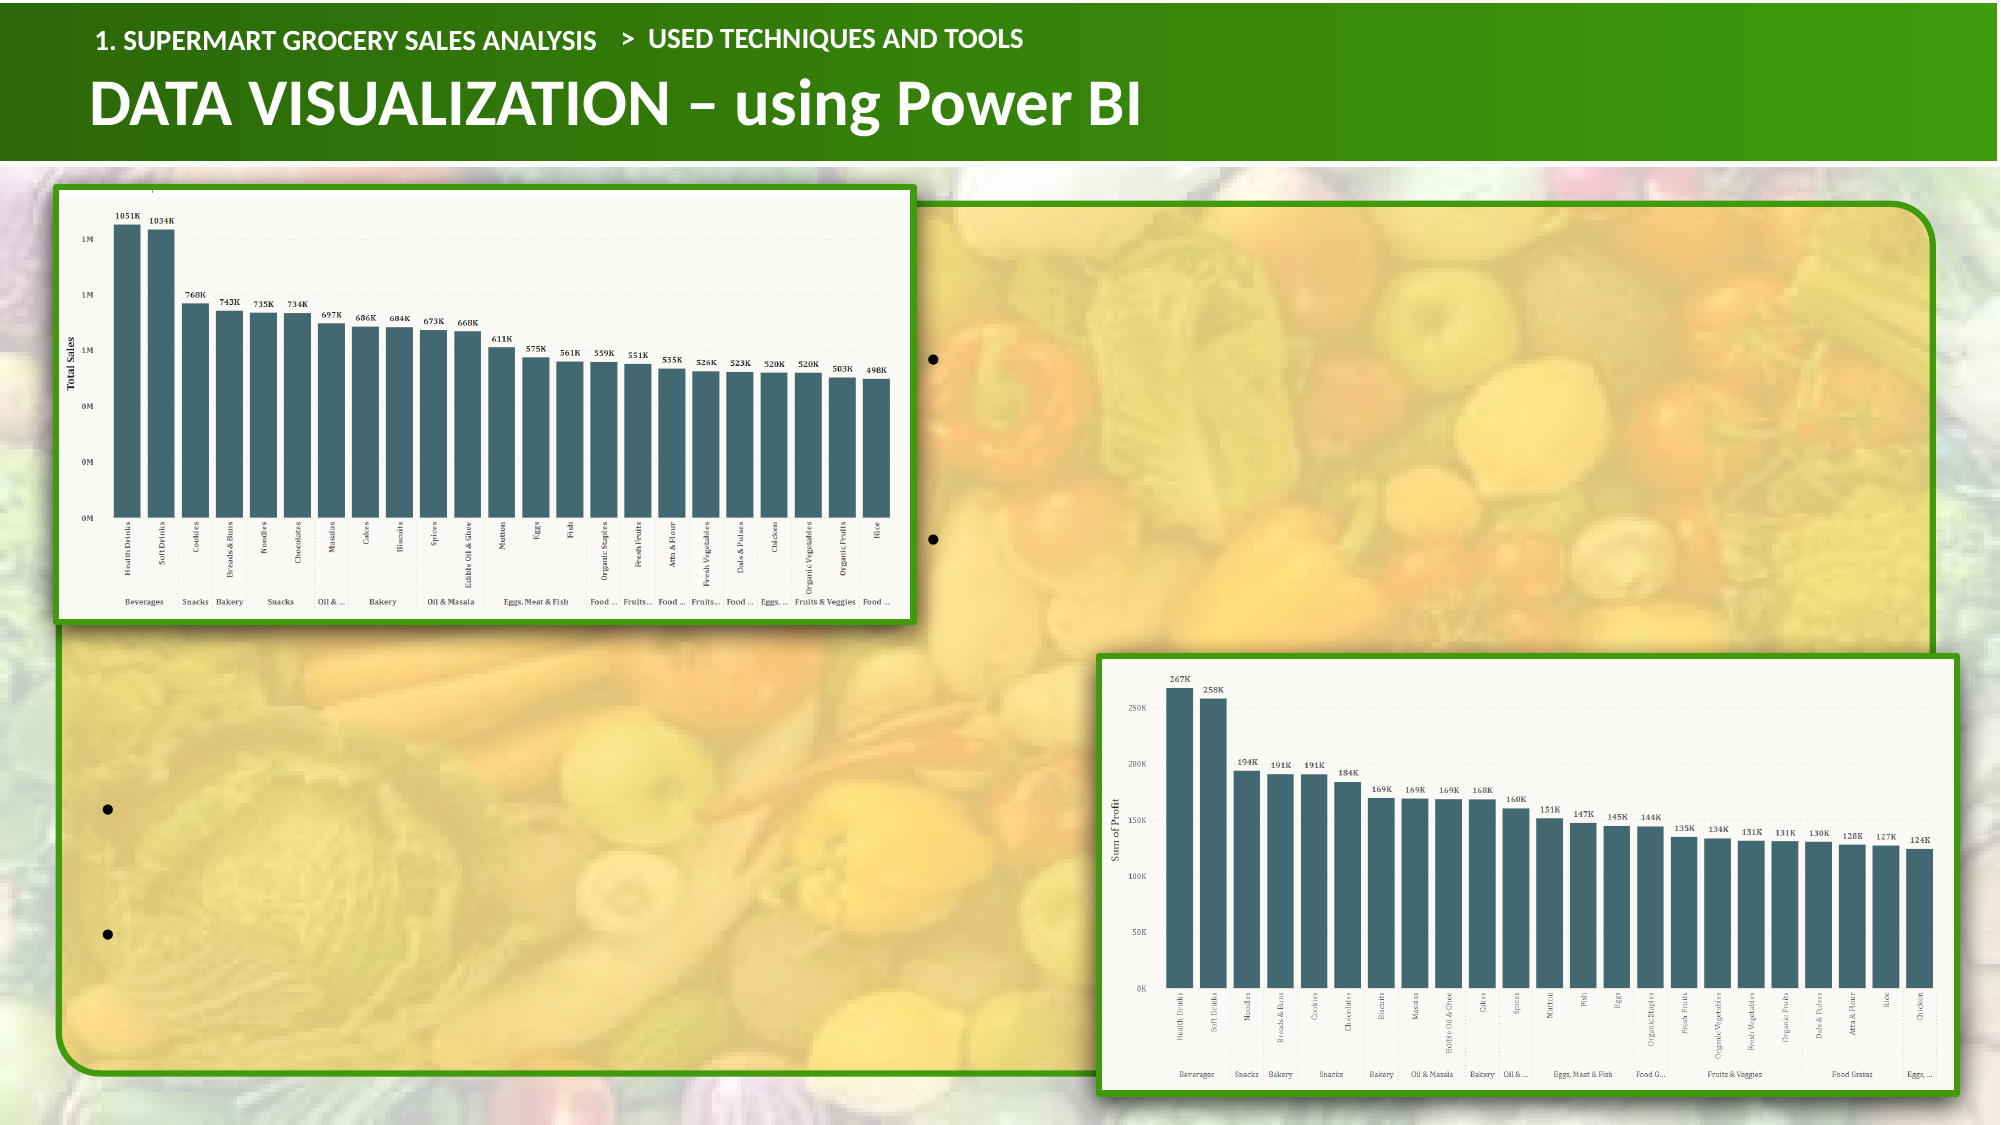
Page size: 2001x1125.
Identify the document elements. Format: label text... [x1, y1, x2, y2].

text_box This is the Sales chart. From this chart, we can conclude that: Health drinks and soft drinks are the most selling products which constitute for about 2.1 million sold products combined. Snacks and Bakery items take the second best selling products. [912, 240, 1892, 615]
text_box [57, 202, 1934, 1075]
text_box This is the Profits chart. From this chart, we can conclude that: Beverages yield the most profit of about 530 Thousand (about 14.03 %) by itself (Health and soft drinks) Snacks category has constituted about 15.16 % of the total profit when combined (noodles, cookies & chocolates) [86, 654, 1066, 1055]
text_box 1. SUPERMART GROCERY SALES ANALYSIS [0, 0, 2000, 165]
picture [1102, 659, 1954, 1091]
text_box DATA VISUALIZATION – using Power BI [74, 51, 1212, 147]
picture [58, 189, 911, 619]
text_box > USED TECHNIQUES AND TOOLS [605, 12, 1039, 51]
